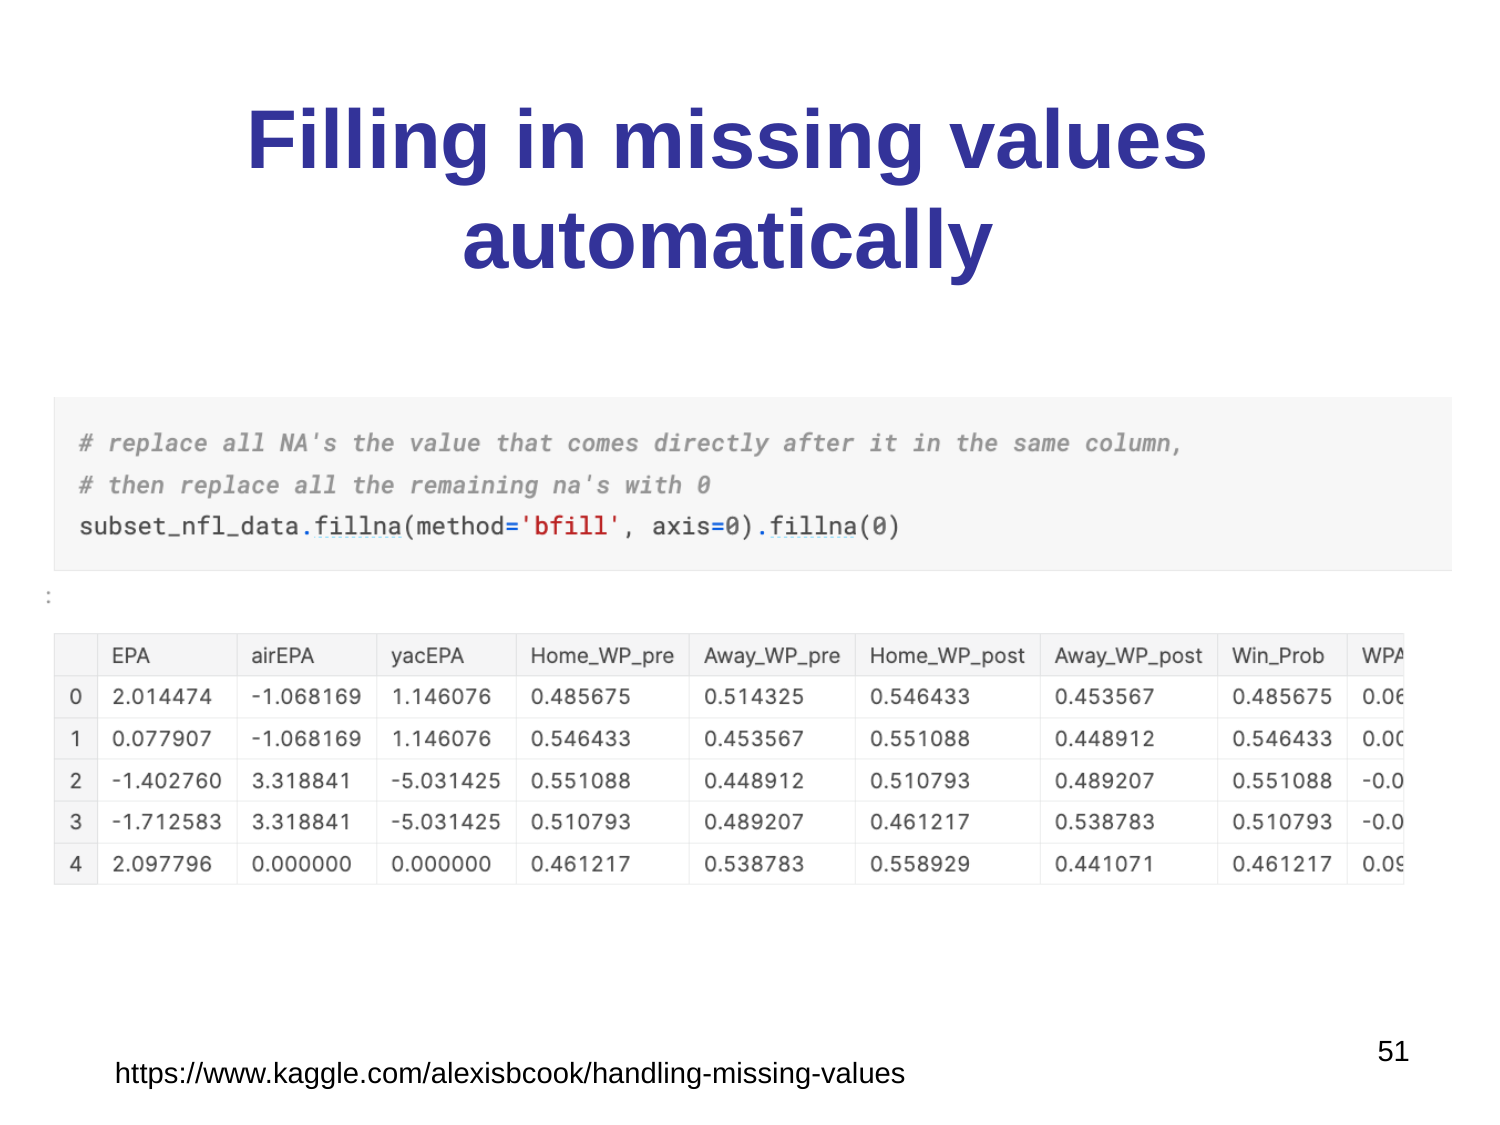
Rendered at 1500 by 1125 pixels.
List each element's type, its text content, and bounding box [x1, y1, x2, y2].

picture [45, 396, 1452, 907]
slide_number 51 [1074, 1024, 1425, 1103]
text_box https://www.kaggle.com/alexisbcook/handling-missing-values [100, 1046, 1074, 1097]
text_box [49, 172, 1447, 279]
title Filling in missing values automatically [53, 91, 1404, 172]
